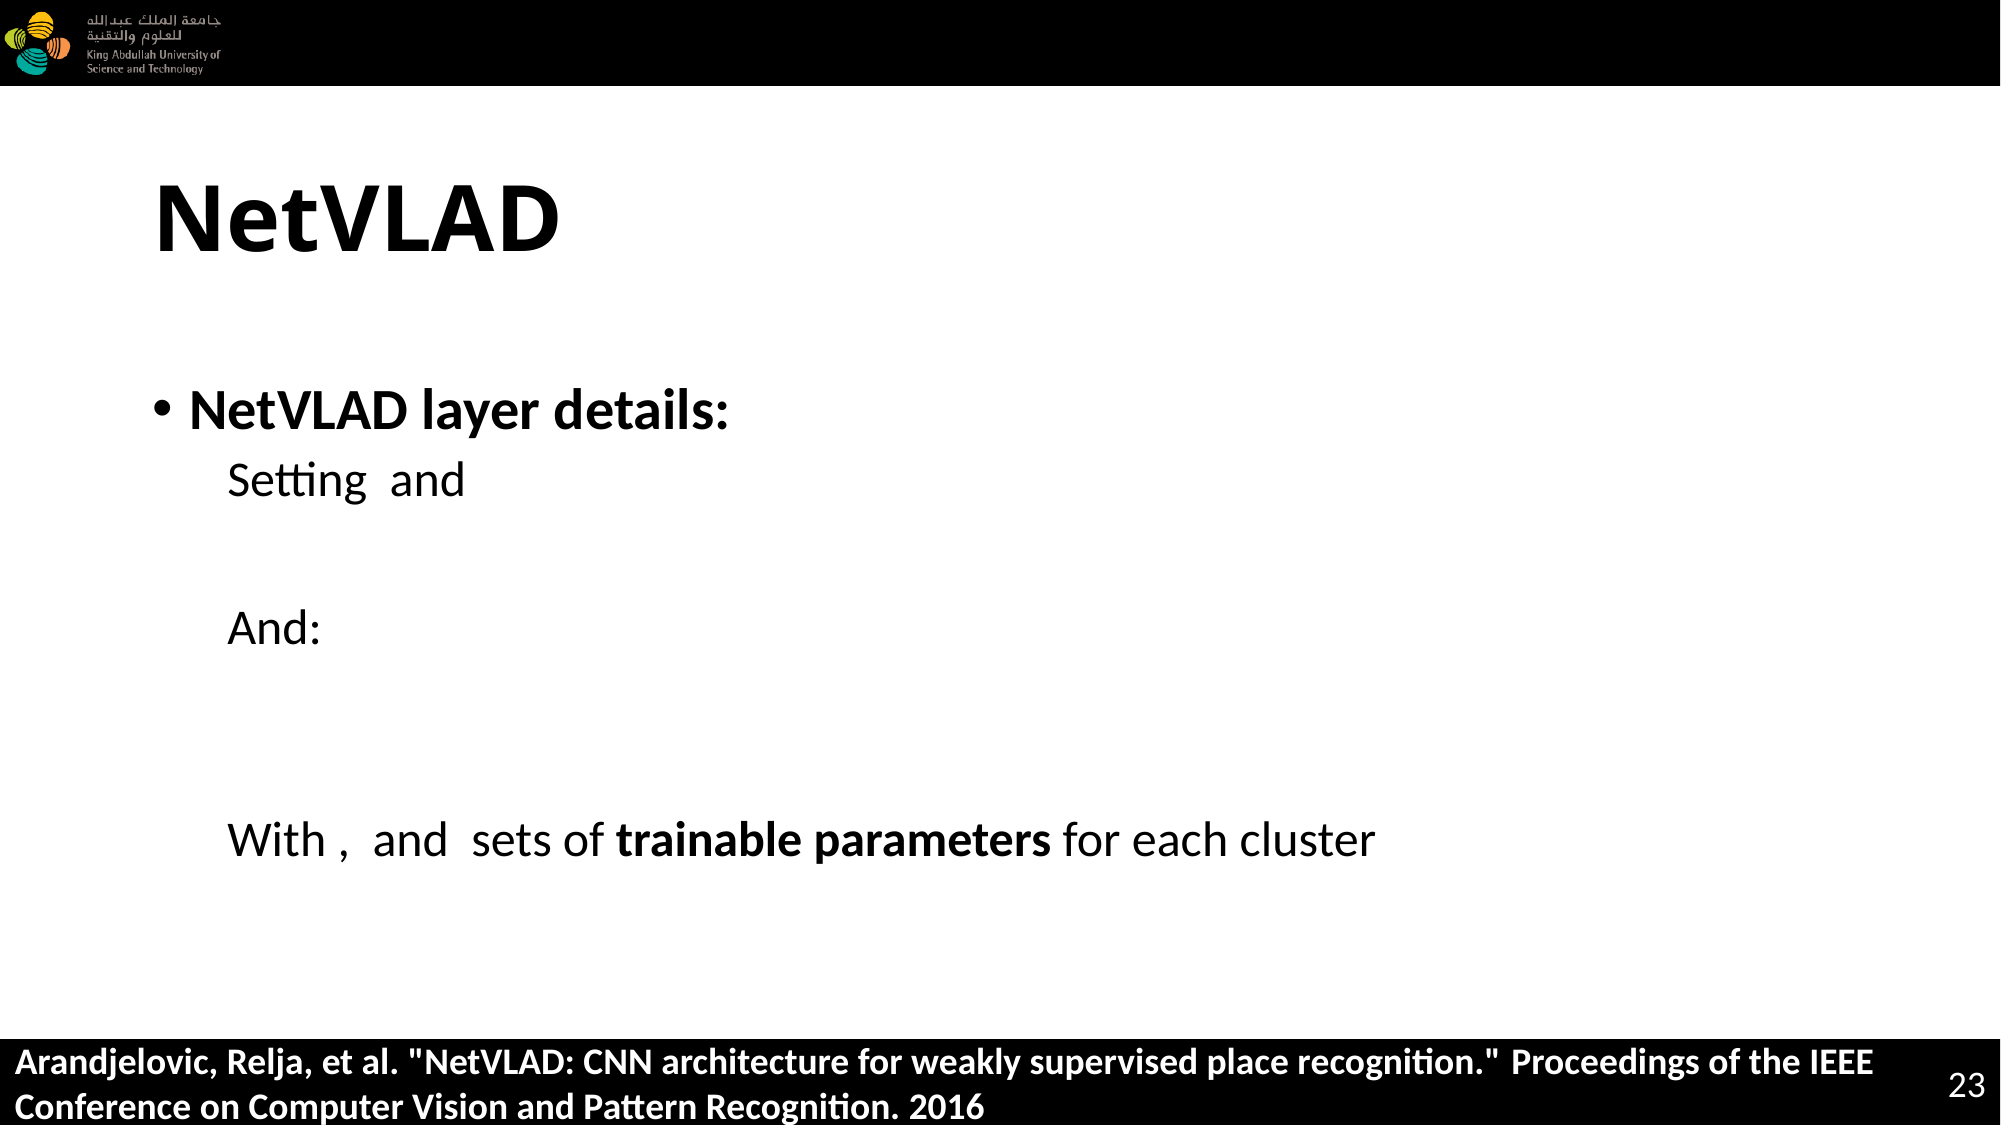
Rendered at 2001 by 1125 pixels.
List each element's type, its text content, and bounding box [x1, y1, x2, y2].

slide_number 23 [1949, 1052, 2000, 1113]
title NetVLAD [137, 164, 1863, 354]
picture [0, 4, 231, 86]
text_box Arandjelovic, Relja, et al. "NetVLAD: CNN architecture for weakly supervised place recognition." Proceedings of the IEEE Conference on Computer Vision and Pattern Recognition. 2016 [0, 1029, 1949, 1125]
